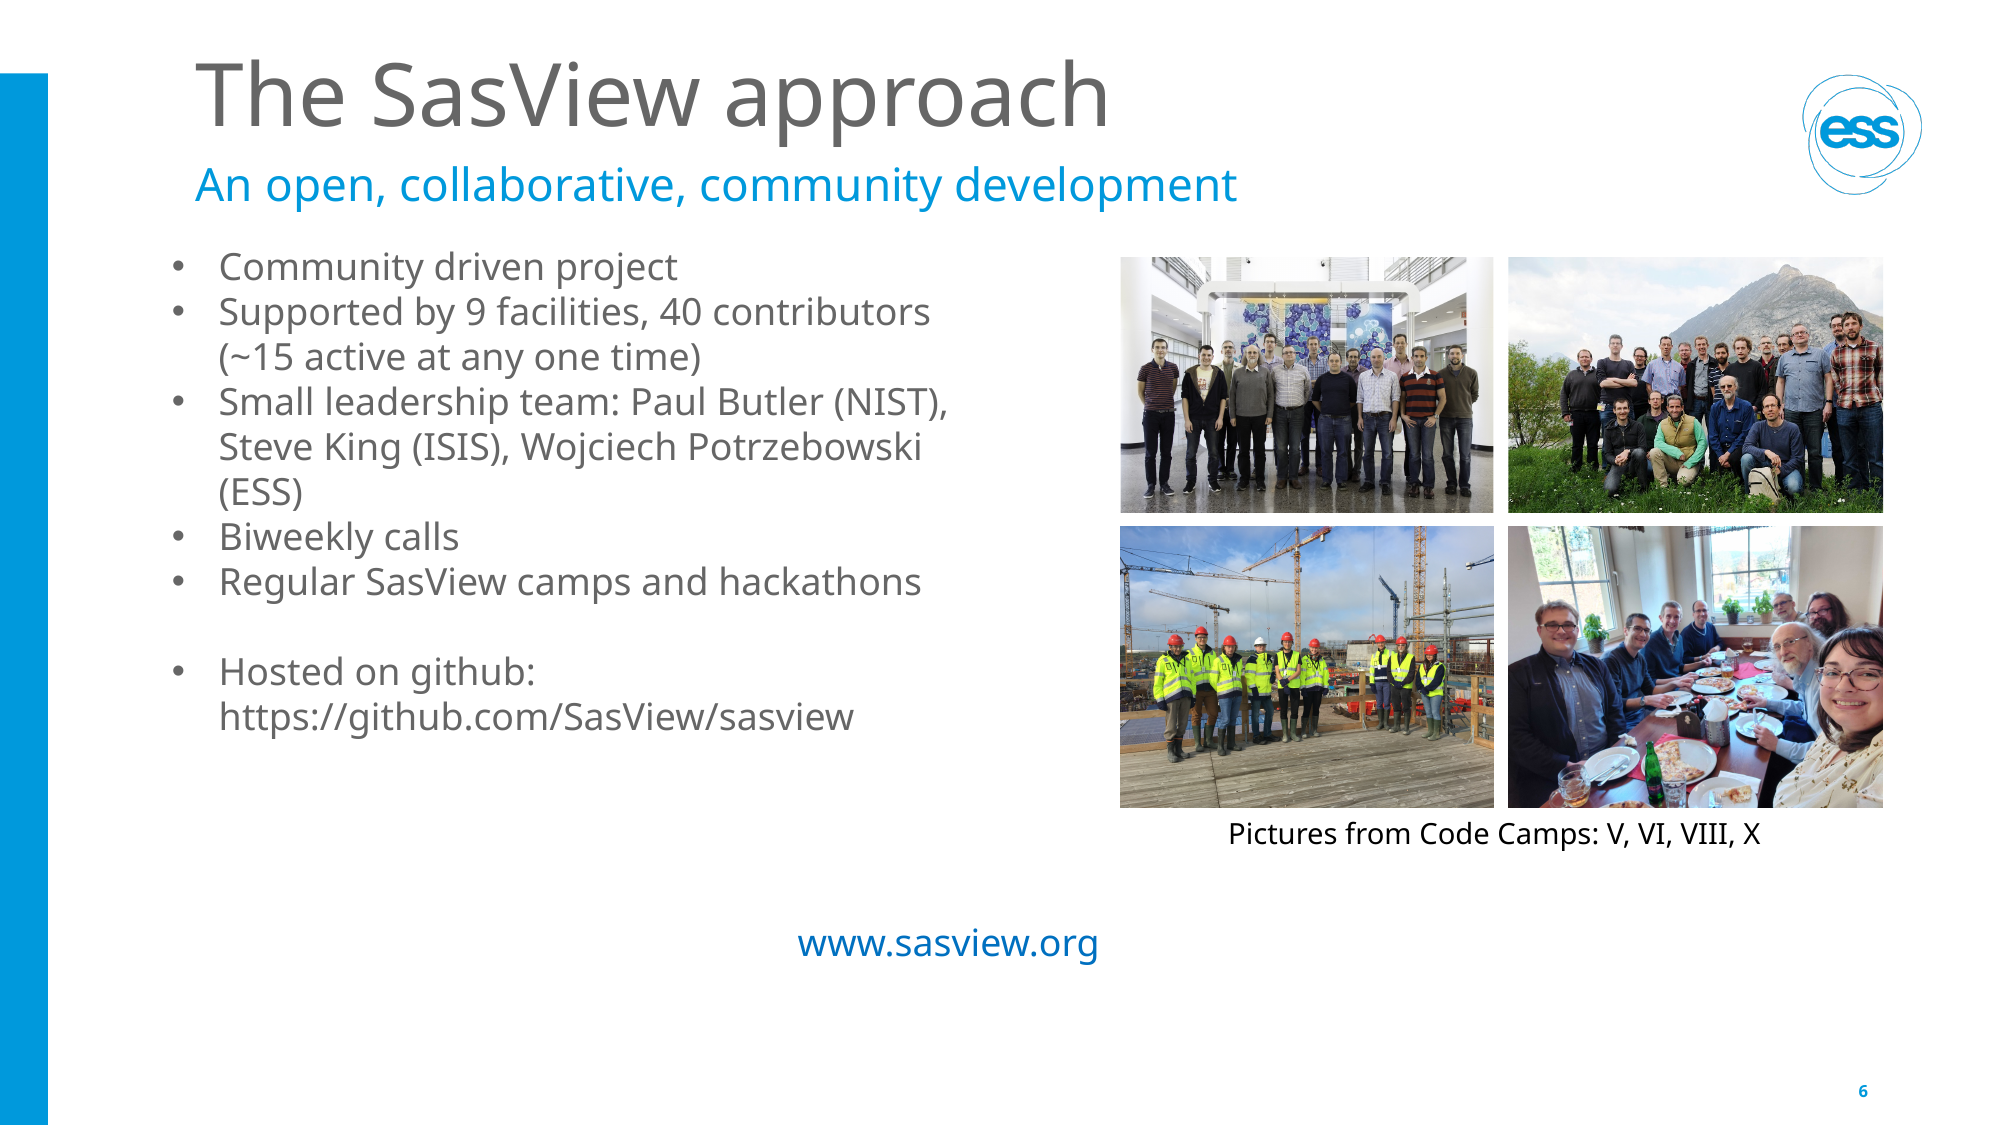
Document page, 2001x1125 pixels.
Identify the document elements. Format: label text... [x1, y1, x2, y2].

text_box www.sasview.org [782, 911, 1115, 972]
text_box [1120, 256, 1884, 859]
list An open, collaborative, community development [181, 152, 1843, 236]
picture [1508, 526, 1883, 808]
slide_number 6 [1432, 1062, 1883, 1123]
text_box Community driven project Supported by 9 facilities, 40 contributors (~15 active at any one time) Small leadership team: Paul Butler (NIST), Steve King (ISIS), Wojciech Potrzebowski (ESS) Biweekly calls Regular SasView camps and hackathons Hosted on github: https://github.com/SasView/sasview [157, 235, 1021, 746]
title The SasView approach [181, 43, 1717, 152]
